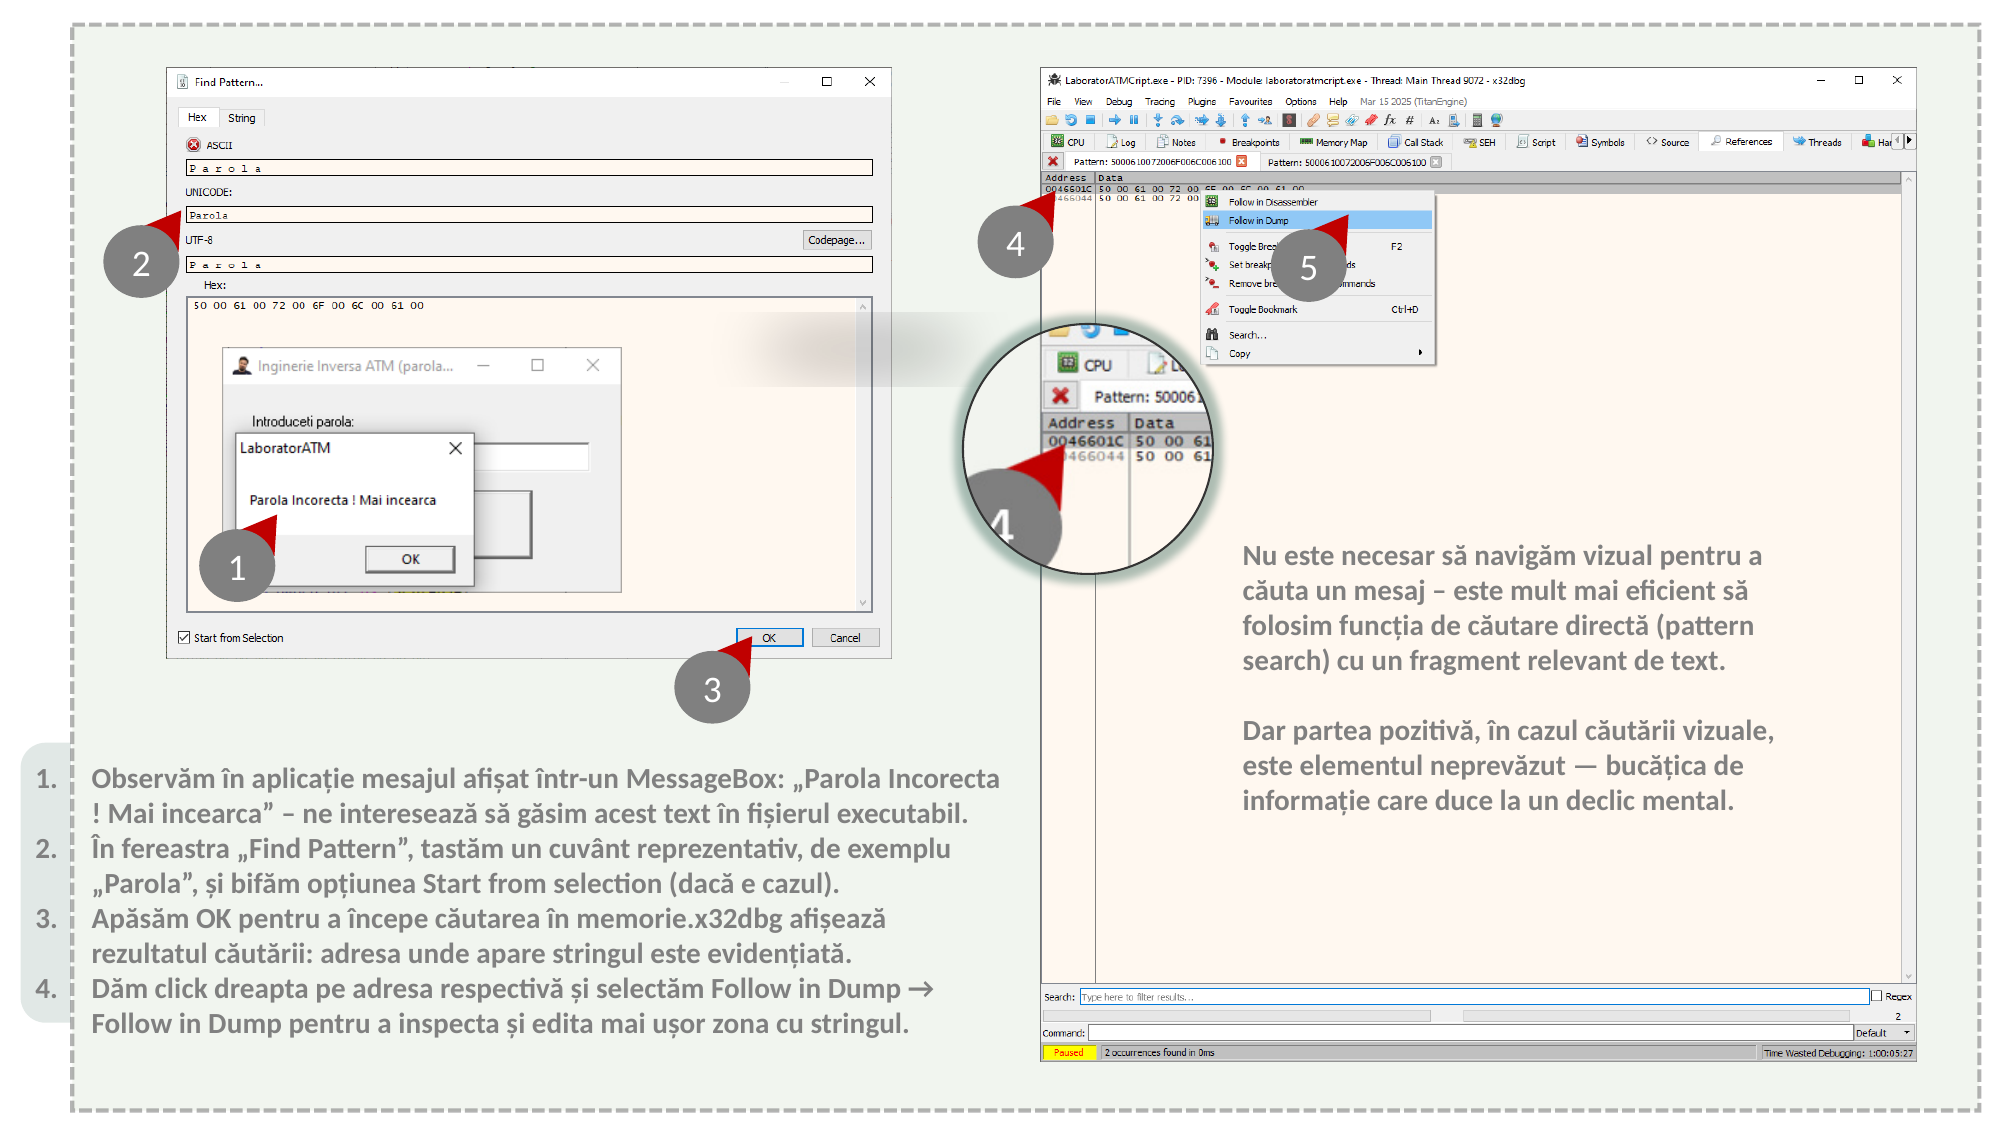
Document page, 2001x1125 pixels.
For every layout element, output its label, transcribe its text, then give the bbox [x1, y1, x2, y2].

text_box [72, 24, 1980, 1111]
picture [166, 67, 892, 659]
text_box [103, 201, 180, 298]
text_box [25, 741, 72, 751]
text_box Observăm în aplicație mesajul afișat într-un MessageBox: „Parola Incorecta ! Mai incearca” – ne interesează să găsim acest text în fișierul executabil. În fereastra „Find Pattern”, tastăm un cuvânt reprezentativ, de exemplu „Parola”, și bifăm opțiunea Start from selection (dacă e cazul). Apăsăm OK pentru a începe căutarea în memorie.x32dbg afișează rezultatul căutării: adresa unde apare stringul este evidențiată. Dăm click dreapta pe adresa respectivă și selectăm Follow in Dump → Follow in Dump pentru a inspecta și edita mai ușor zona cu stringul. [20, 751, 1020, 1047]
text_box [977, 181, 1054, 279]
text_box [674, 627, 751, 724]
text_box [199, 505, 276, 602]
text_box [1270, 205, 1347, 302]
picture [962, 67, 1917, 1062]
